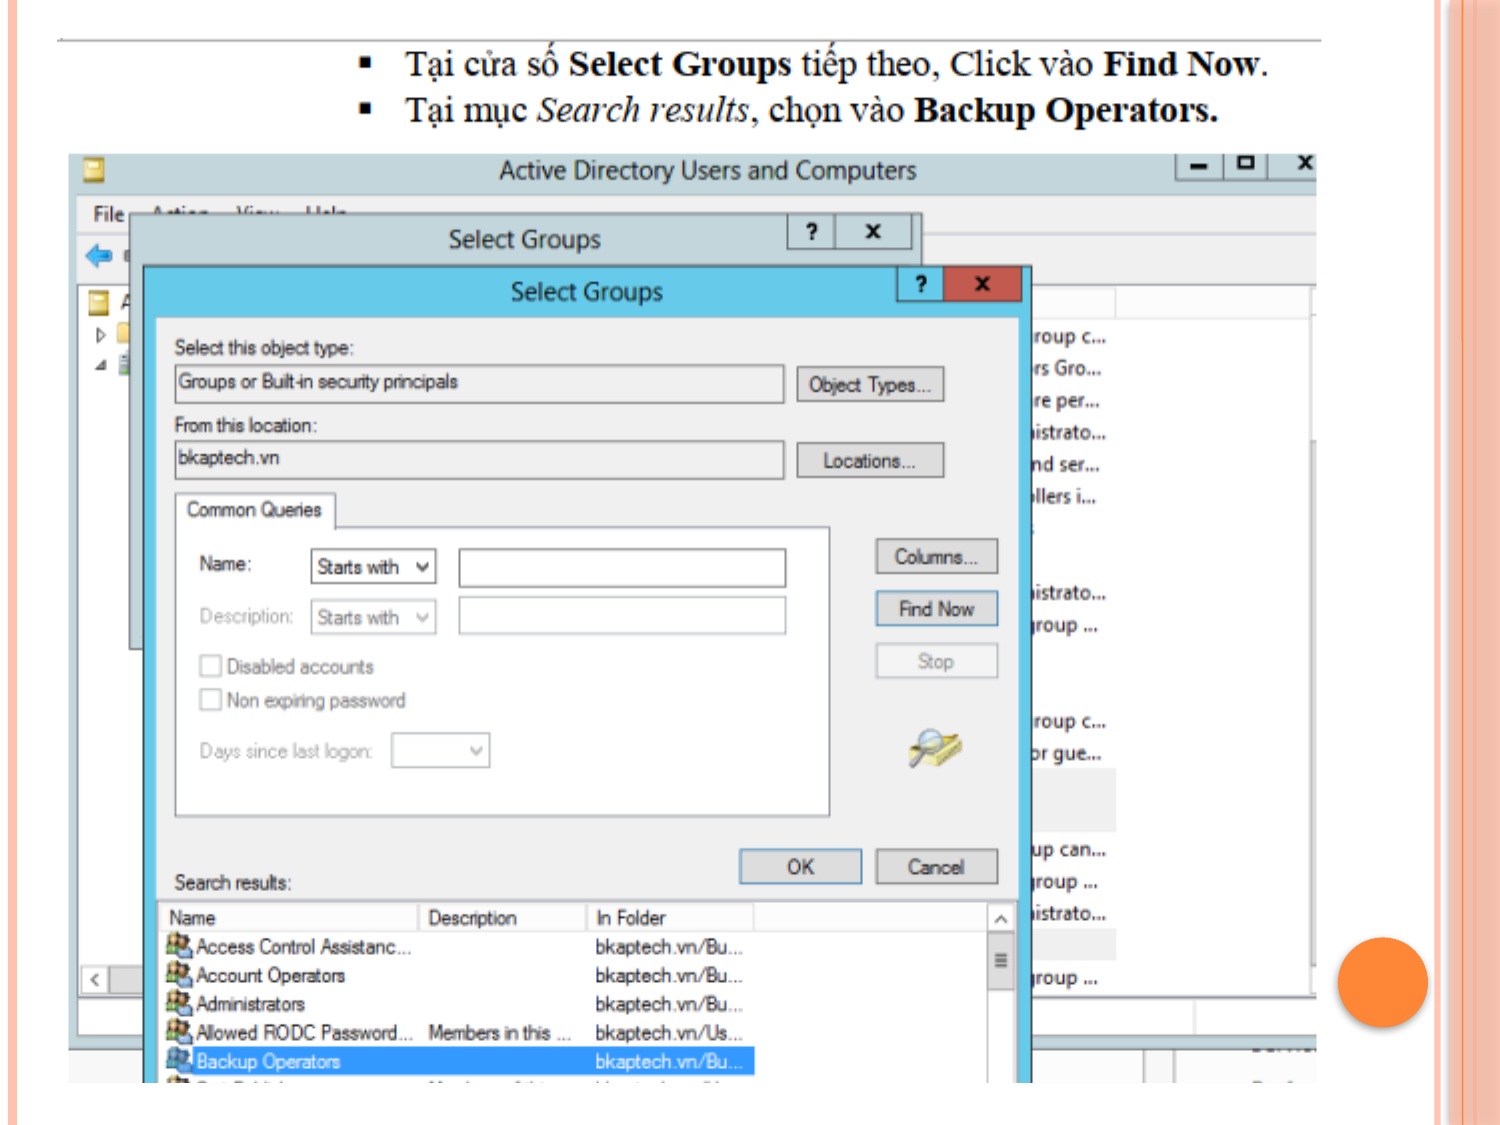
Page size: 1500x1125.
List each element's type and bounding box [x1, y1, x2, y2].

picture [56, 37, 1322, 1084]
